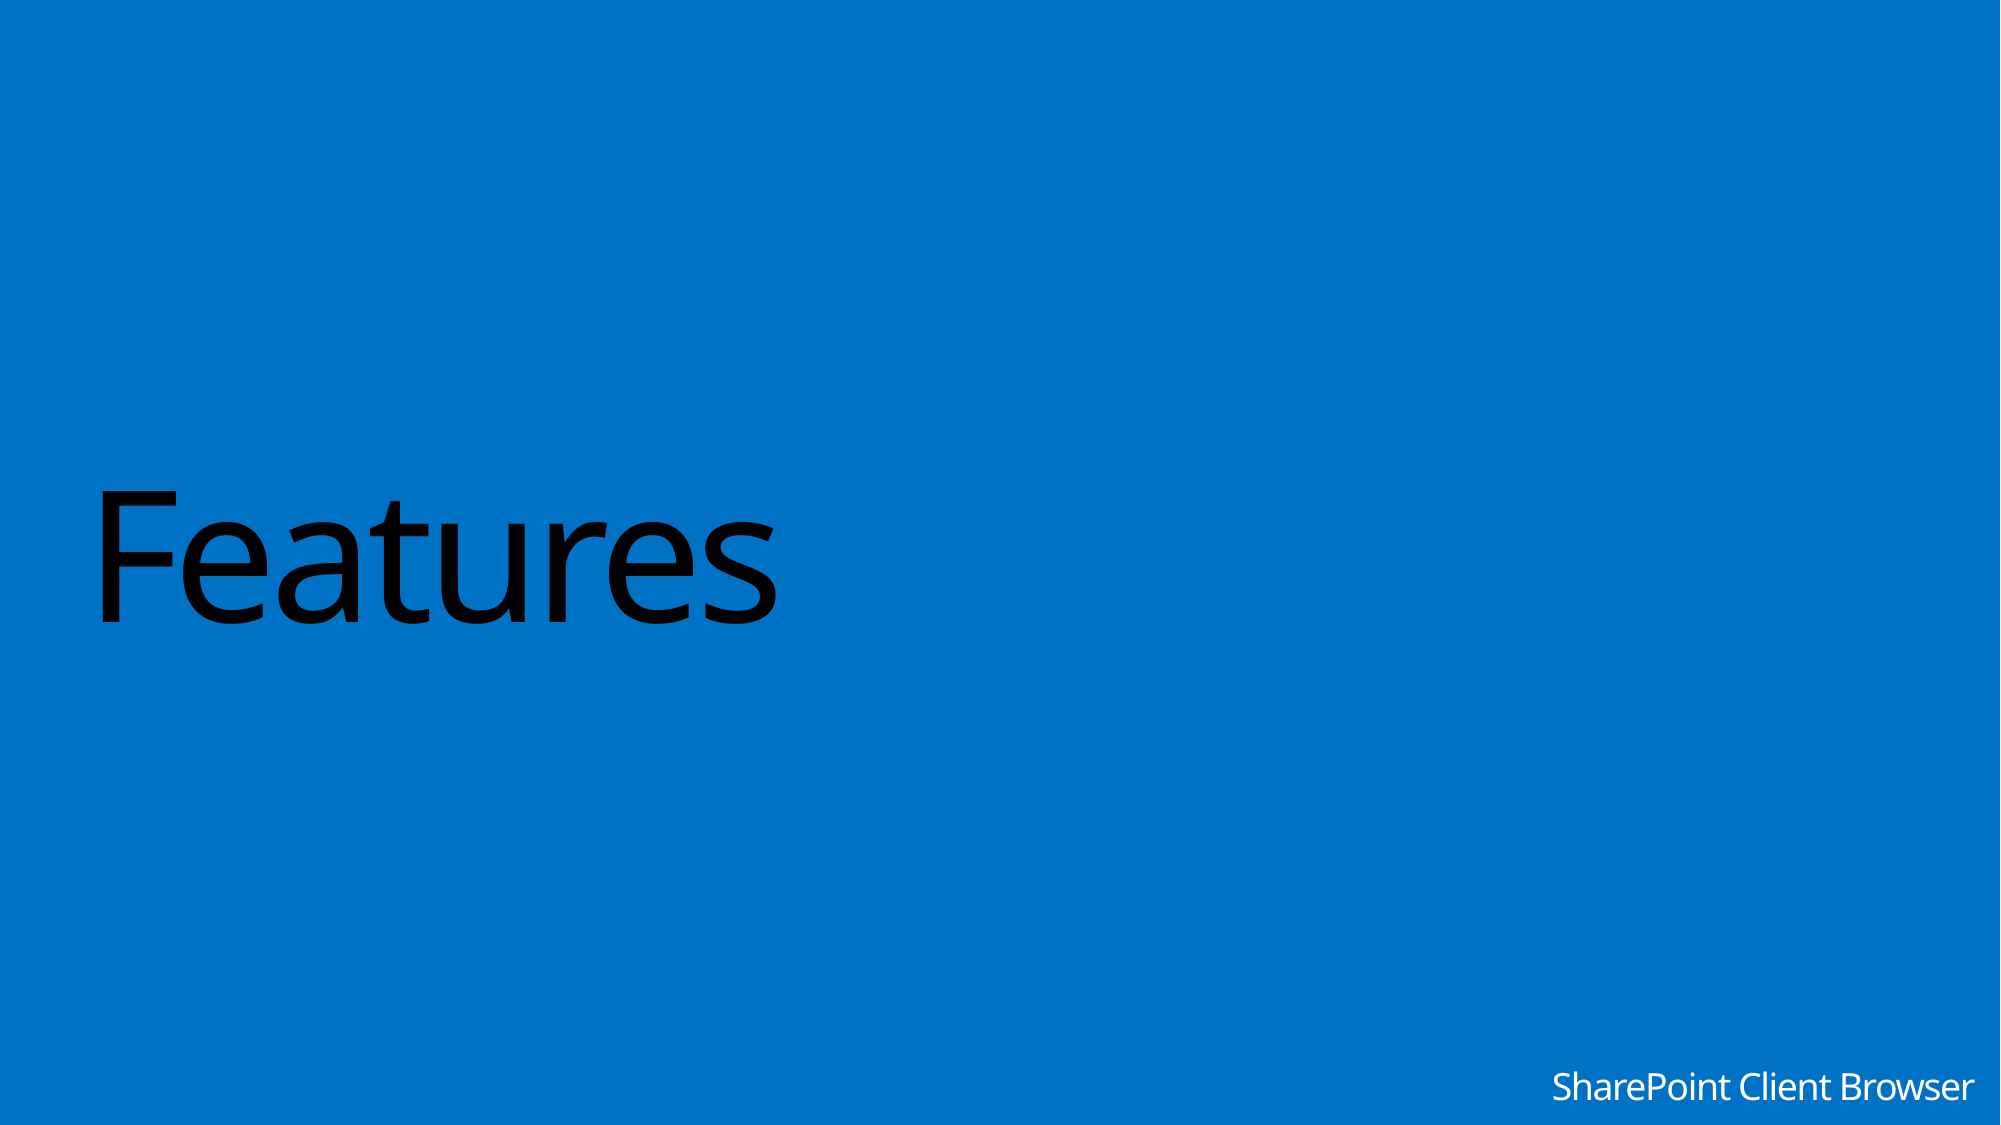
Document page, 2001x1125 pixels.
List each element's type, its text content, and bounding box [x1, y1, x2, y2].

title Features [85, 462, 1915, 663]
